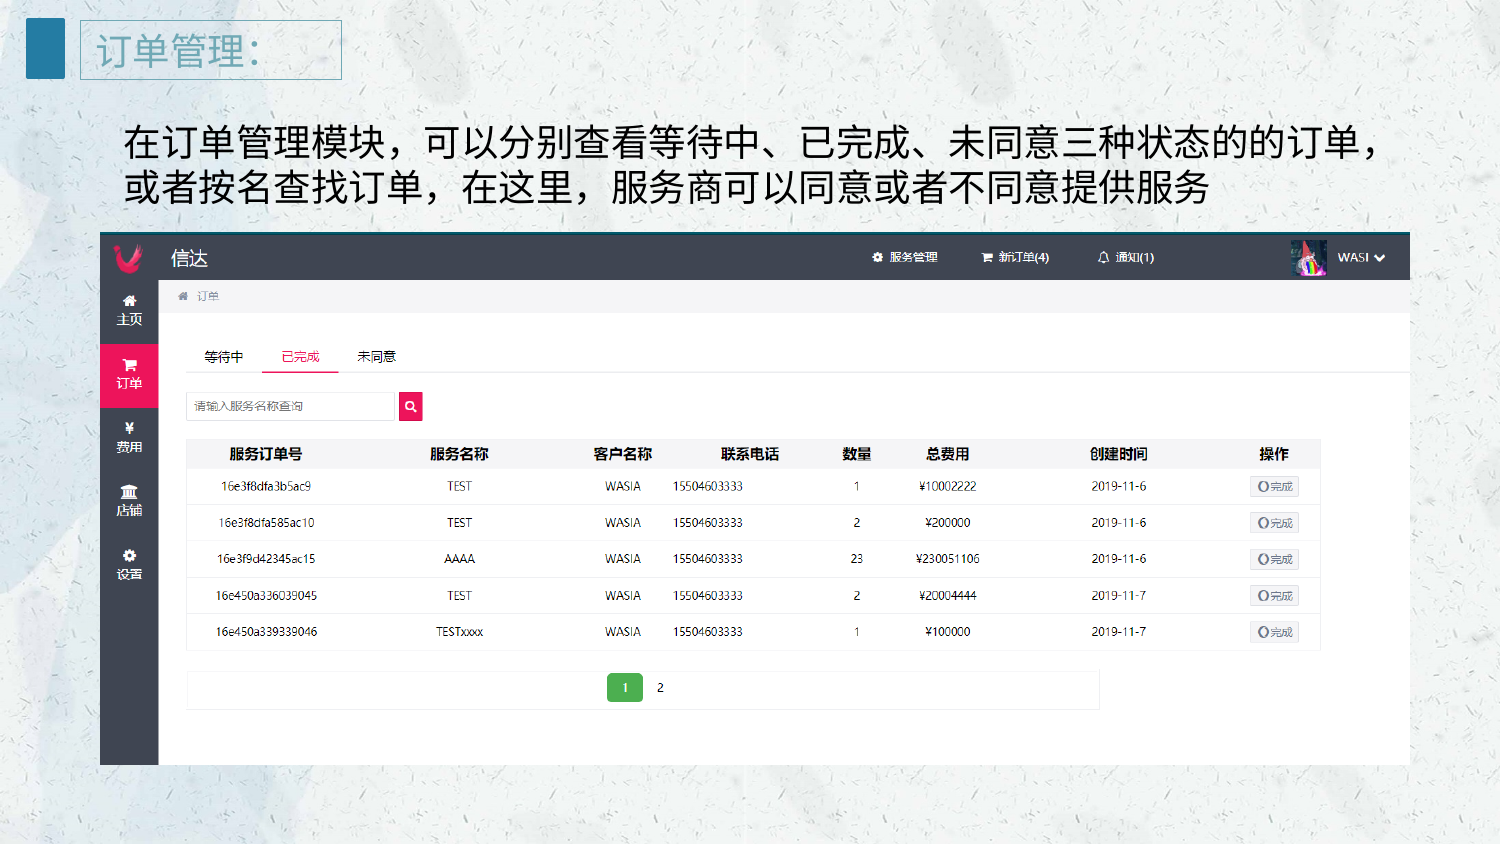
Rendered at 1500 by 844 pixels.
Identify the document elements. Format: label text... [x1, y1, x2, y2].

picture [0, 0, 1500, 844]
text_box 订单管理： [80, 20, 342, 80]
text_box [26, 18, 65, 79]
text_box 在订单管理模块，可以分别查看等待中、已完成、未同意三种状态的的订单，或者按名查找订单，在这里，服务商可以同意或者不同意提供服务 [100, 119, 1410, 211]
